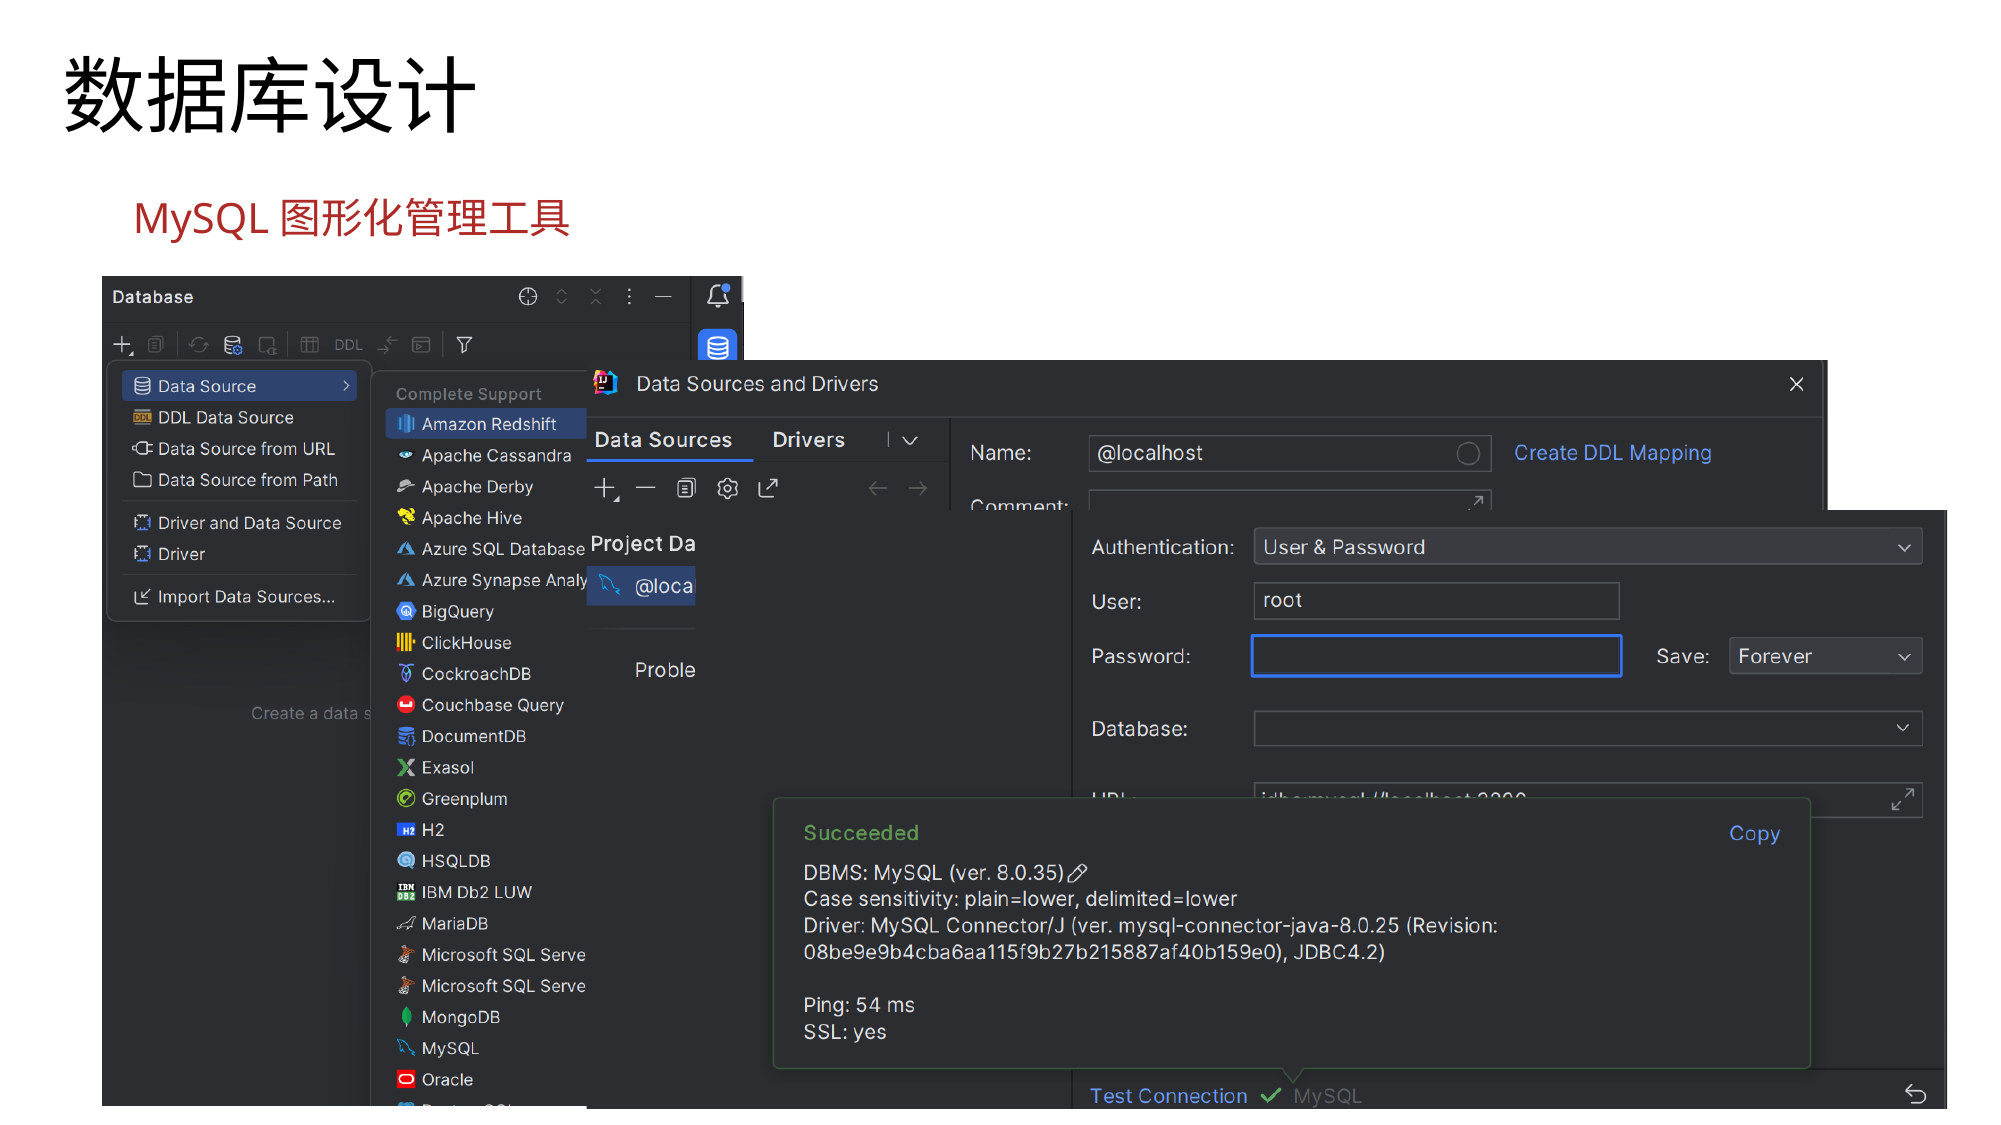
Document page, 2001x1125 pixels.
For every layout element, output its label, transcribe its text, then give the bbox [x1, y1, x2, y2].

text_box MySQL图形化管理工具 [118, 174, 1882, 260]
picture [102, 276, 1948, 1109]
text_box 数据库设计 [47, 41, 987, 158]
